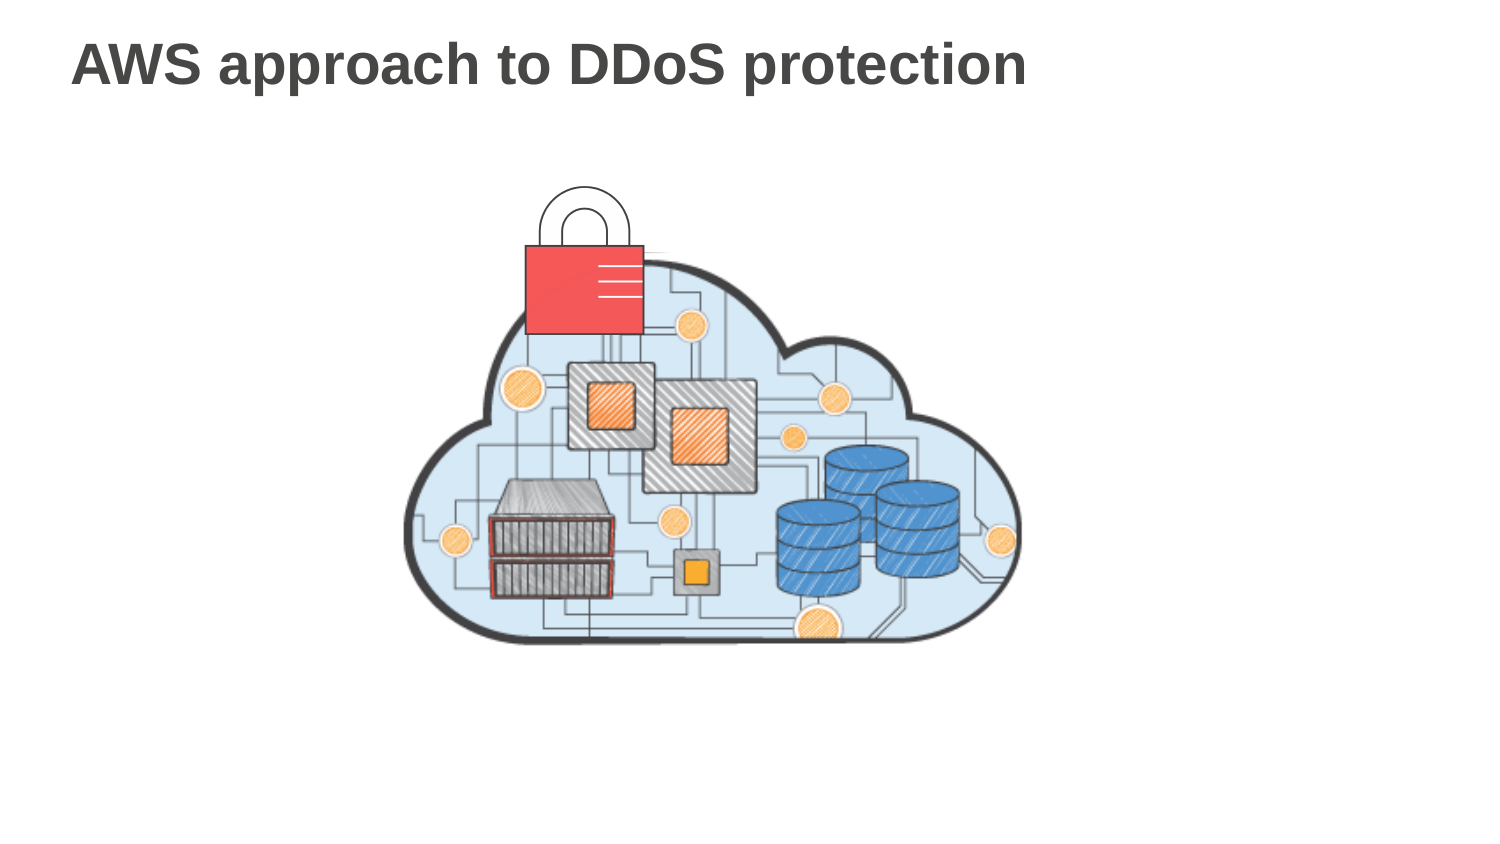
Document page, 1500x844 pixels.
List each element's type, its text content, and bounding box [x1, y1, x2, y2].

title AWS approach to DDoS protection [55, 18, 1402, 109]
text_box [228, 114, 1200, 791]
